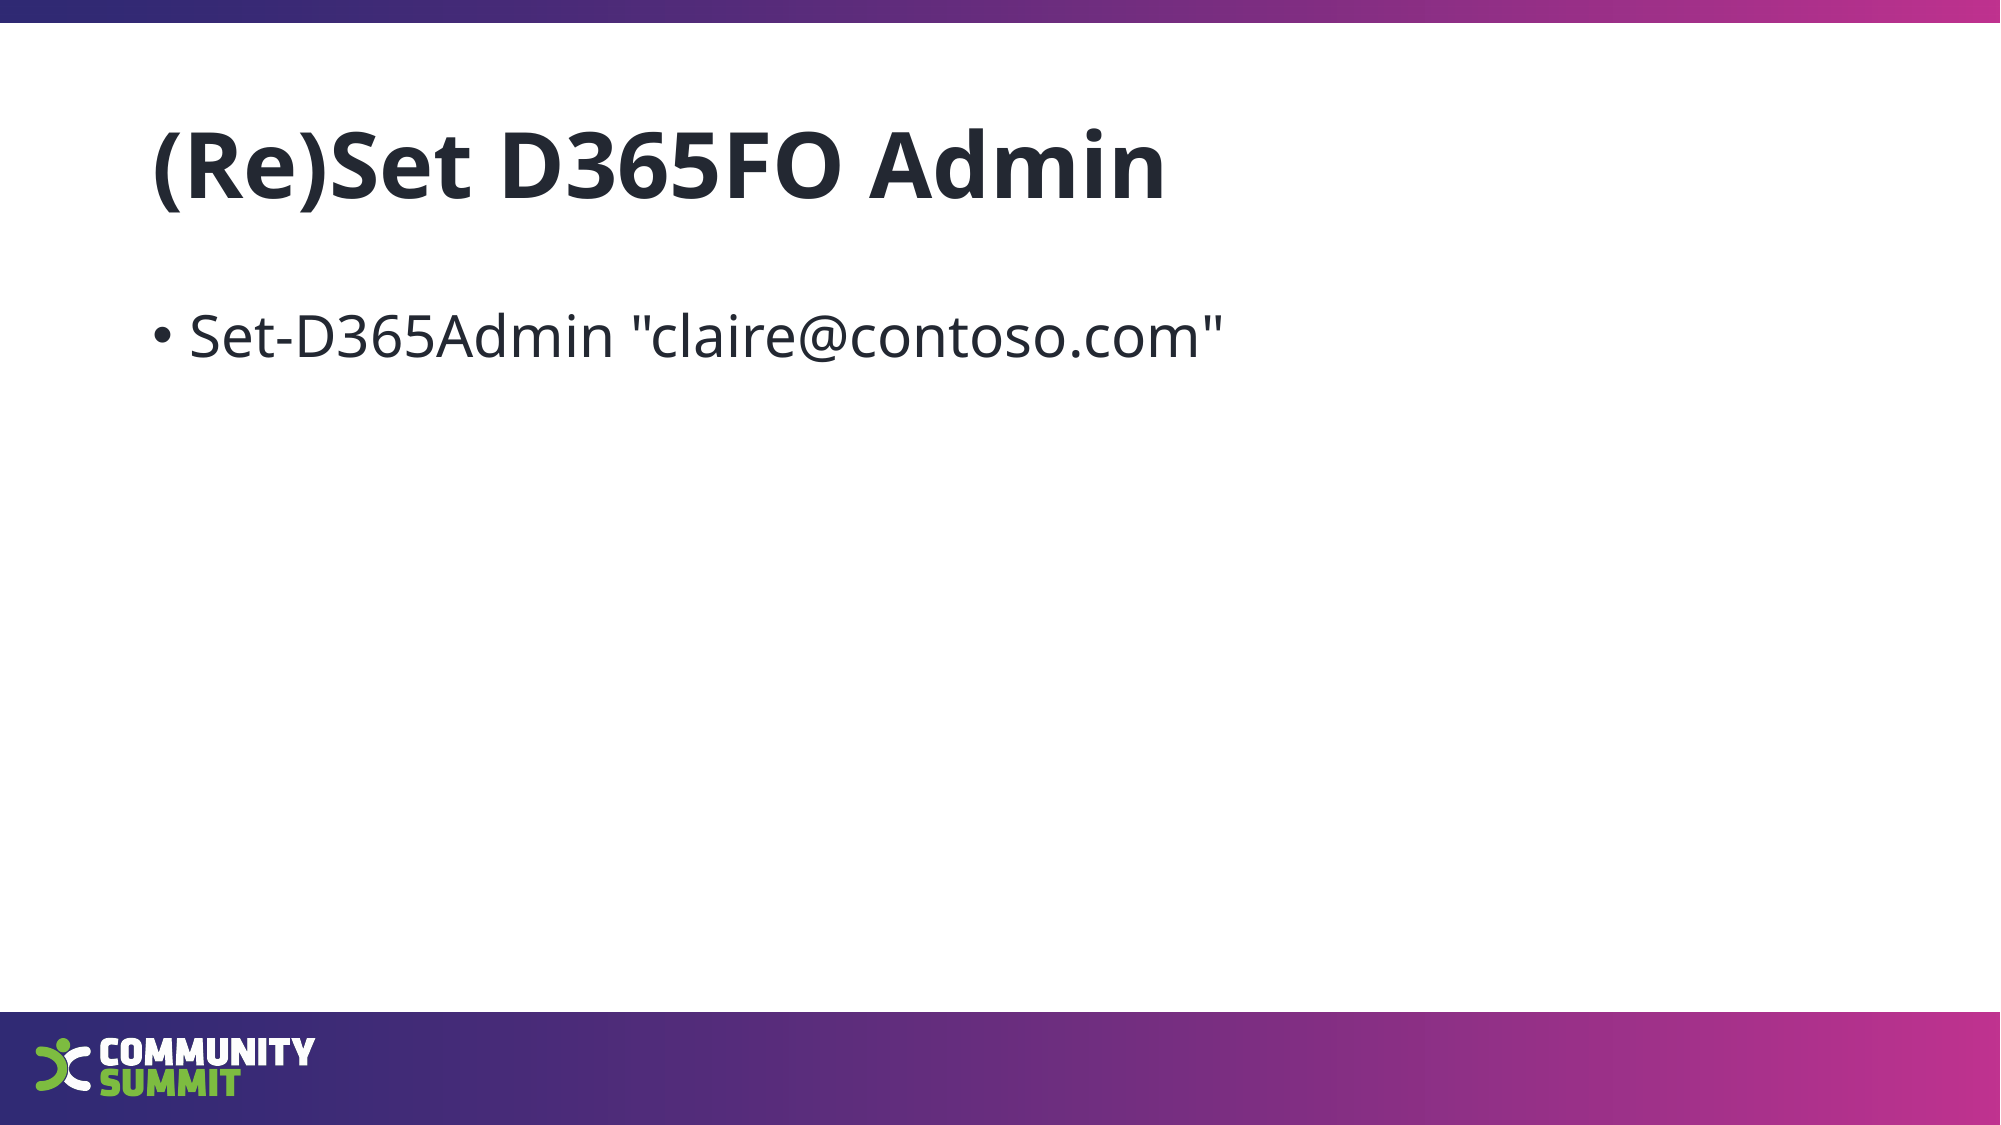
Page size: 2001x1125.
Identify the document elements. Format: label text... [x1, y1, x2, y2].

list Set-D365Admin "claire@contoso.com" [137, 299, 1863, 1014]
picture [0, 0, 2000, 23]
title (Re)Set D365FO Admin [137, 59, 1863, 278]
picture [0, 1012, 2000, 1125]
